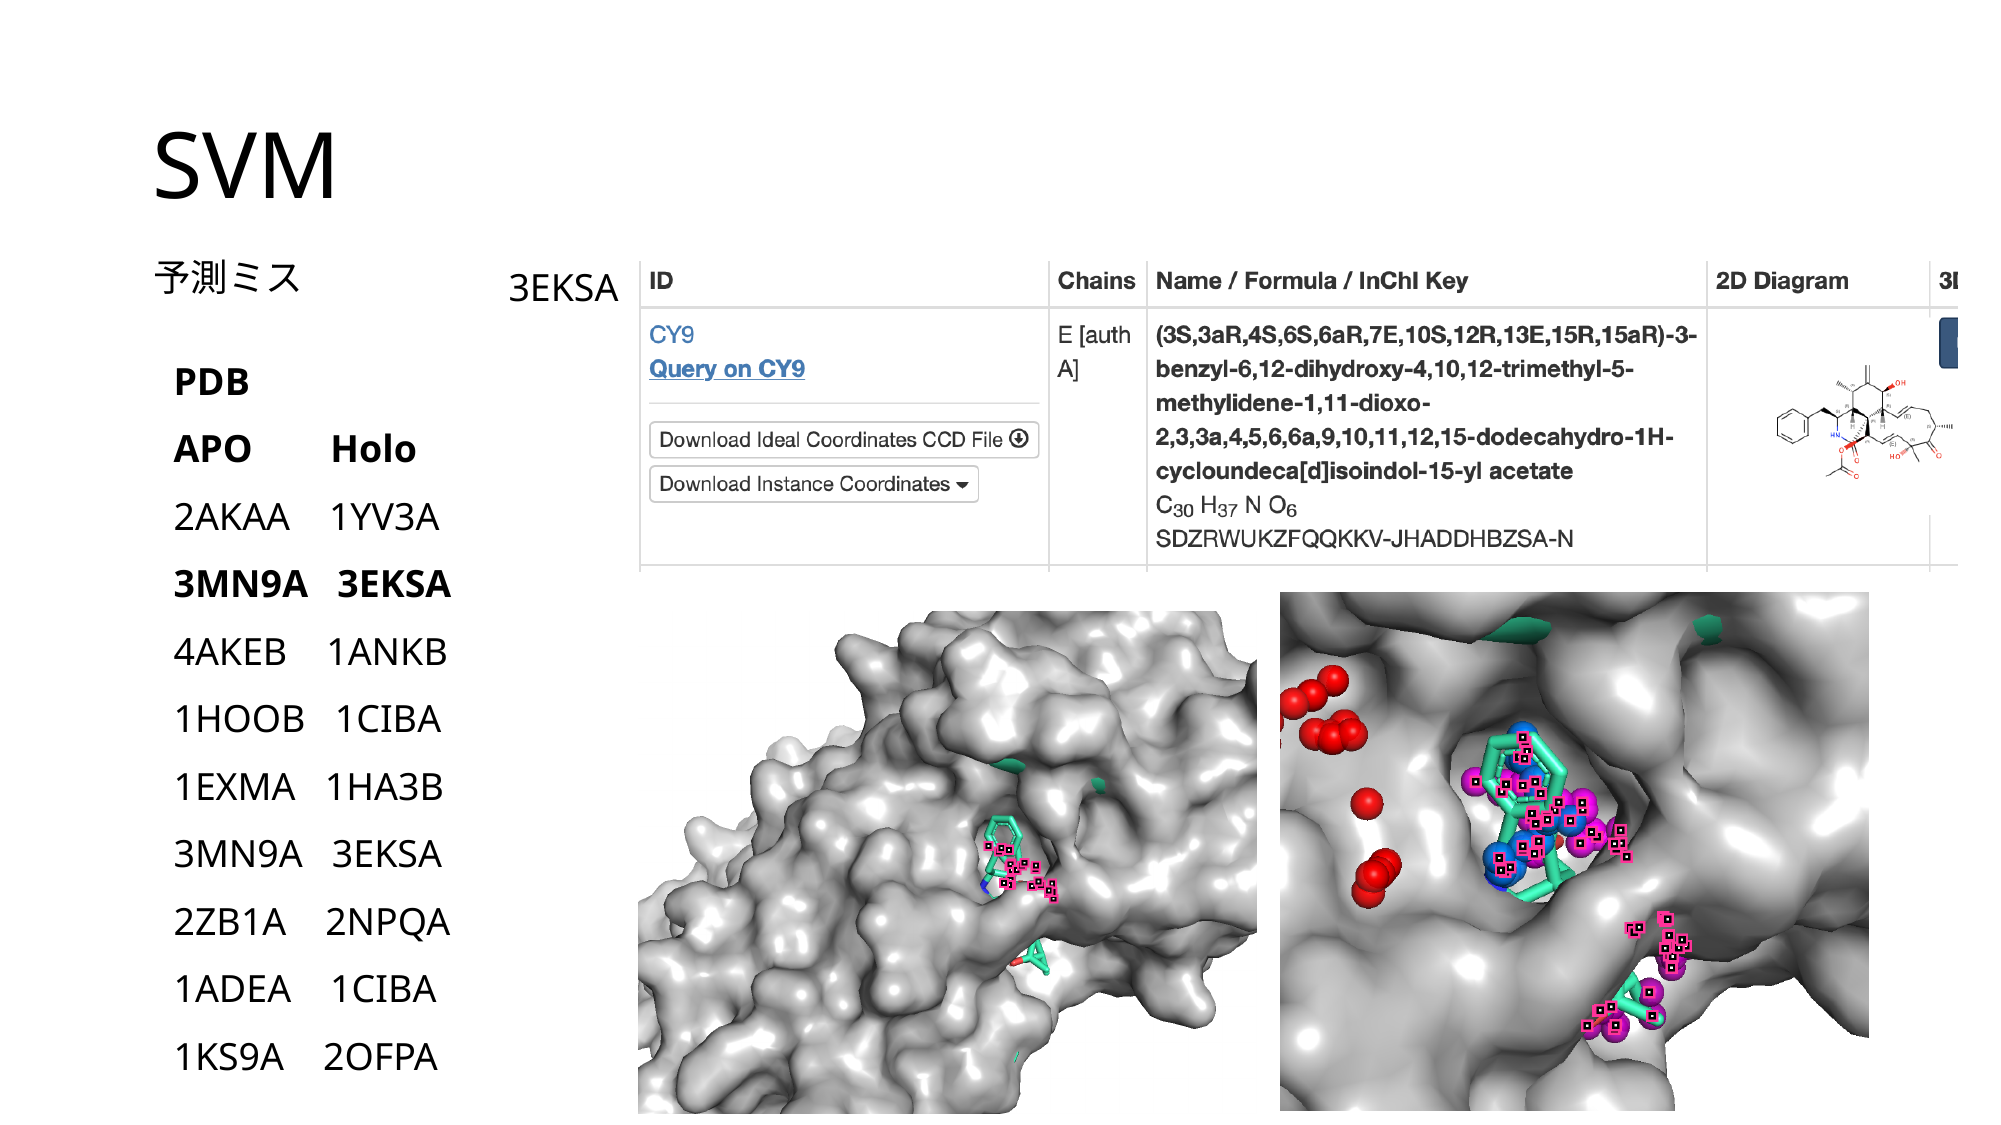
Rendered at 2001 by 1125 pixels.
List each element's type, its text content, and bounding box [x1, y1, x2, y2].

text_box PDB APO Holo 2AKAA 1YV3A 3MN9A 3EKSA 4AKEB 1ANKB 1HOOB 1CIBA 1EXMA 1HA3B 3MN9A 3EKSA 2ZB1A 2NPQA 1ADEA 1CIBA 1KS9A 2OFPA [158, 327, 543, 1085]
picture [638, 261, 1958, 572]
text_box 予測ミス [138, 246, 319, 307]
picture [638, 611, 1257, 1114]
text_box 3EKSA [493, 257, 634, 317]
picture [1280, 592, 1869, 1112]
title SVM [137, 59, 1863, 278]
